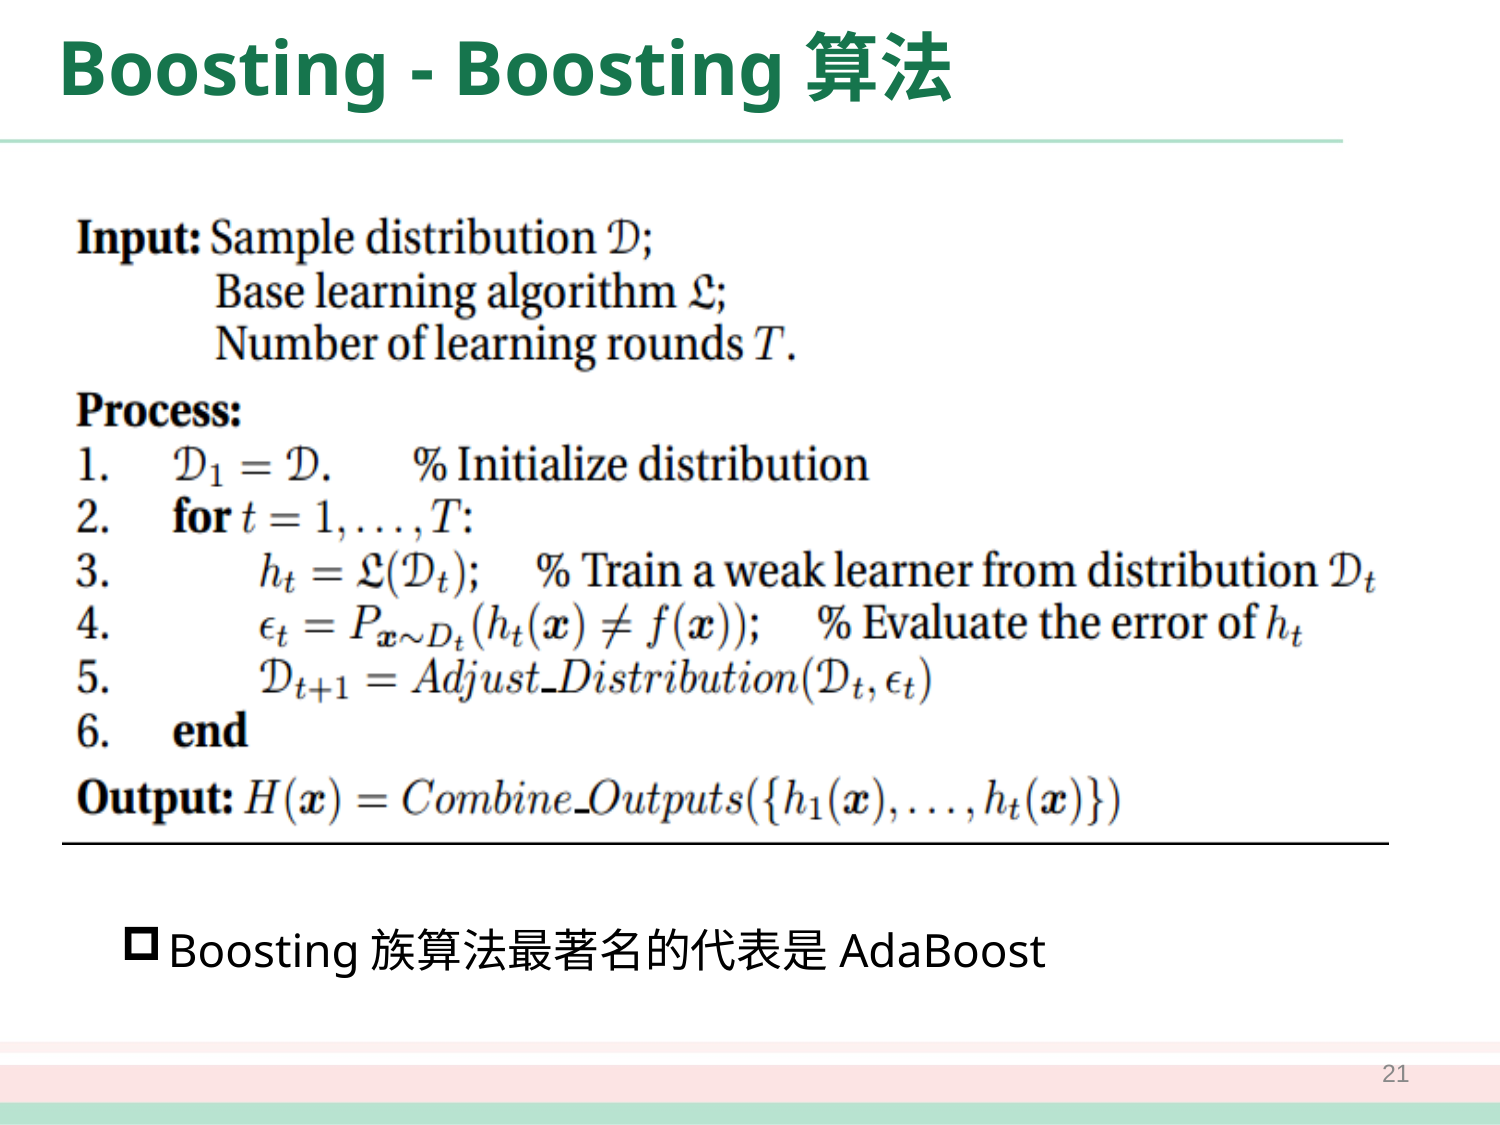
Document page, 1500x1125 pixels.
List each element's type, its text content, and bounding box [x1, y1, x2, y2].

text_box Boosting族算法最著名的代表是AdaBoost [106, 914, 1062, 985]
slide_number 21 [1074, 1042, 1425, 1103]
picture [0, 0, 1500, 1125]
title Boosting - Boosting算法 [42, 7, 1337, 135]
